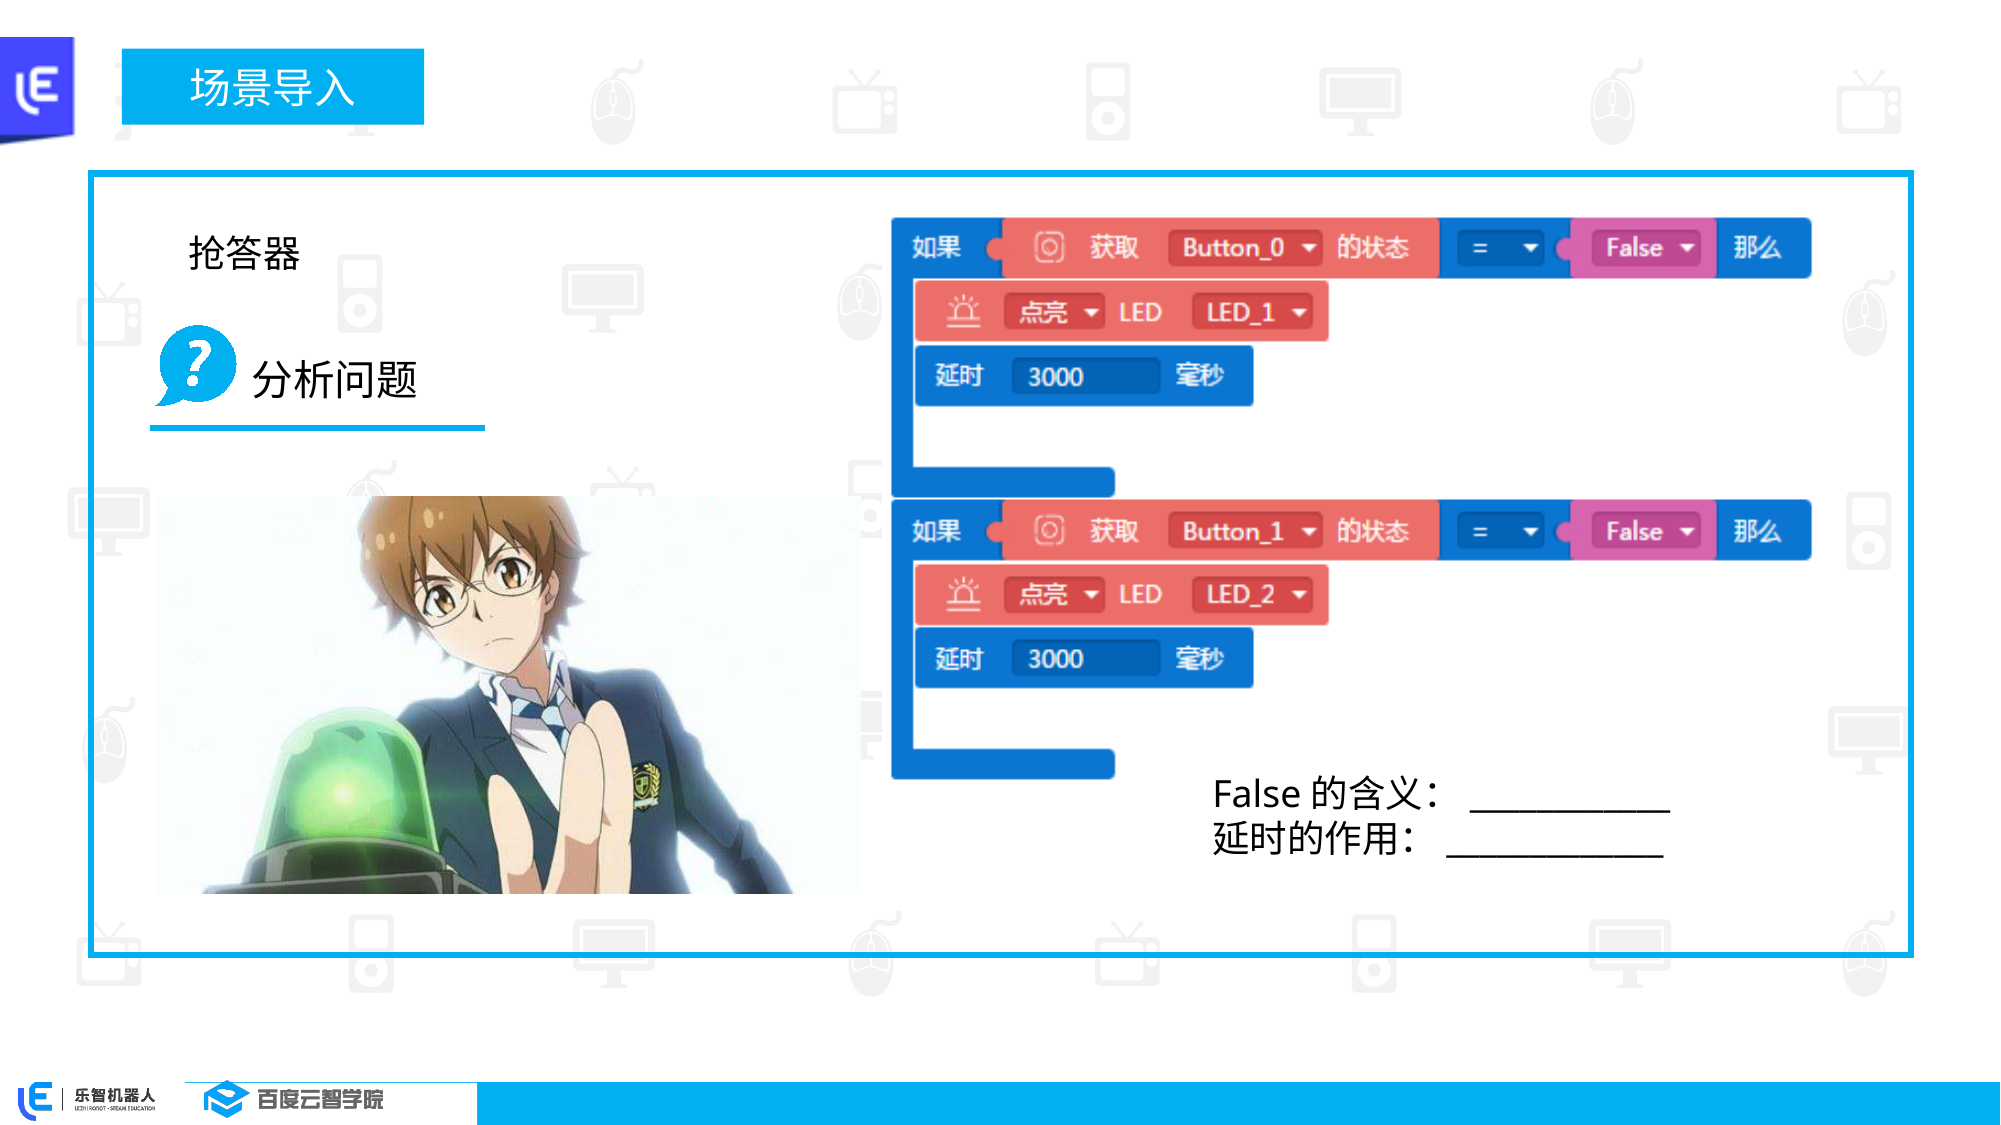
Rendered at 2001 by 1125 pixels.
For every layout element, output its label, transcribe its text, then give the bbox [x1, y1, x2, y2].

picture [156, 496, 861, 895]
text_box 场景导入 [121, 48, 425, 58]
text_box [18, 58, 2000, 1125]
picture [882, 208, 1824, 790]
picture [204, 1080, 383, 1118]
picture [0, 37, 115, 150]
